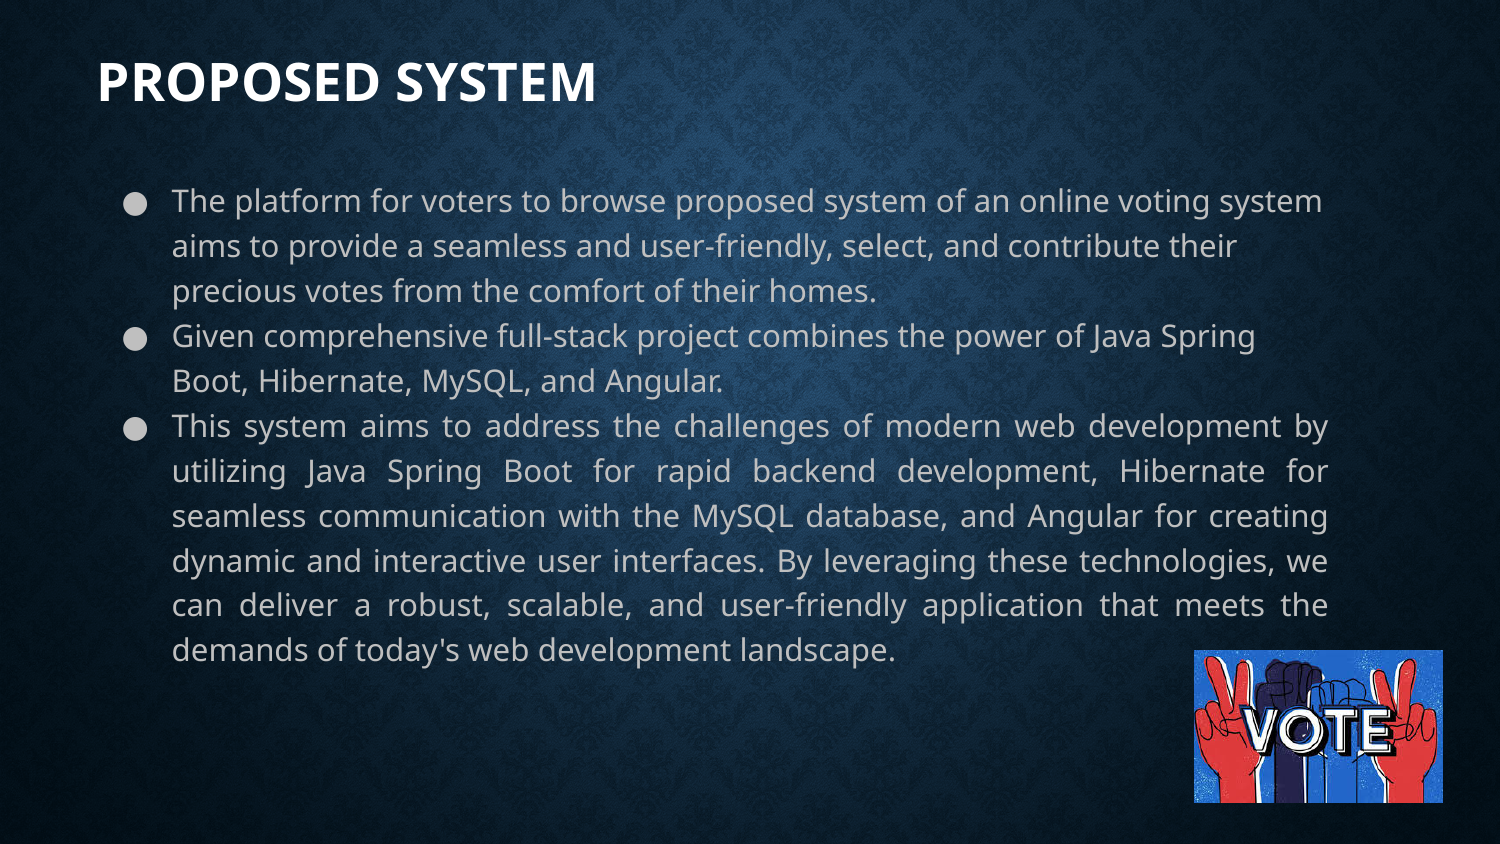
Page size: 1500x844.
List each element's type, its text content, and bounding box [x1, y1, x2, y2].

picture [1193, 650, 1444, 804]
list The platform for voters to browse proposed system of an online voting system aims to provide a seamless and user-friendly, select, and contribute their precious votes from the comfort of their homes. Given comprehensive full-stack project combines the power of Java Spring Boot, Hibernate, MySQL, and Angular. This system aims to address the challenges of modern web development by utilizing Java Spring Boot for rapid backend development, Hibernate for seamless communication with the MySQL database, and Angular for creating dynamic and interactive user interfaces. By leveraging these technologies, we can deliver a robust, scalable, and user-friendly application that meets the demands of today's web development landscape. [81, 159, 1346, 804]
title PROPOSED SYSTEM [81, 40, 1346, 135]
